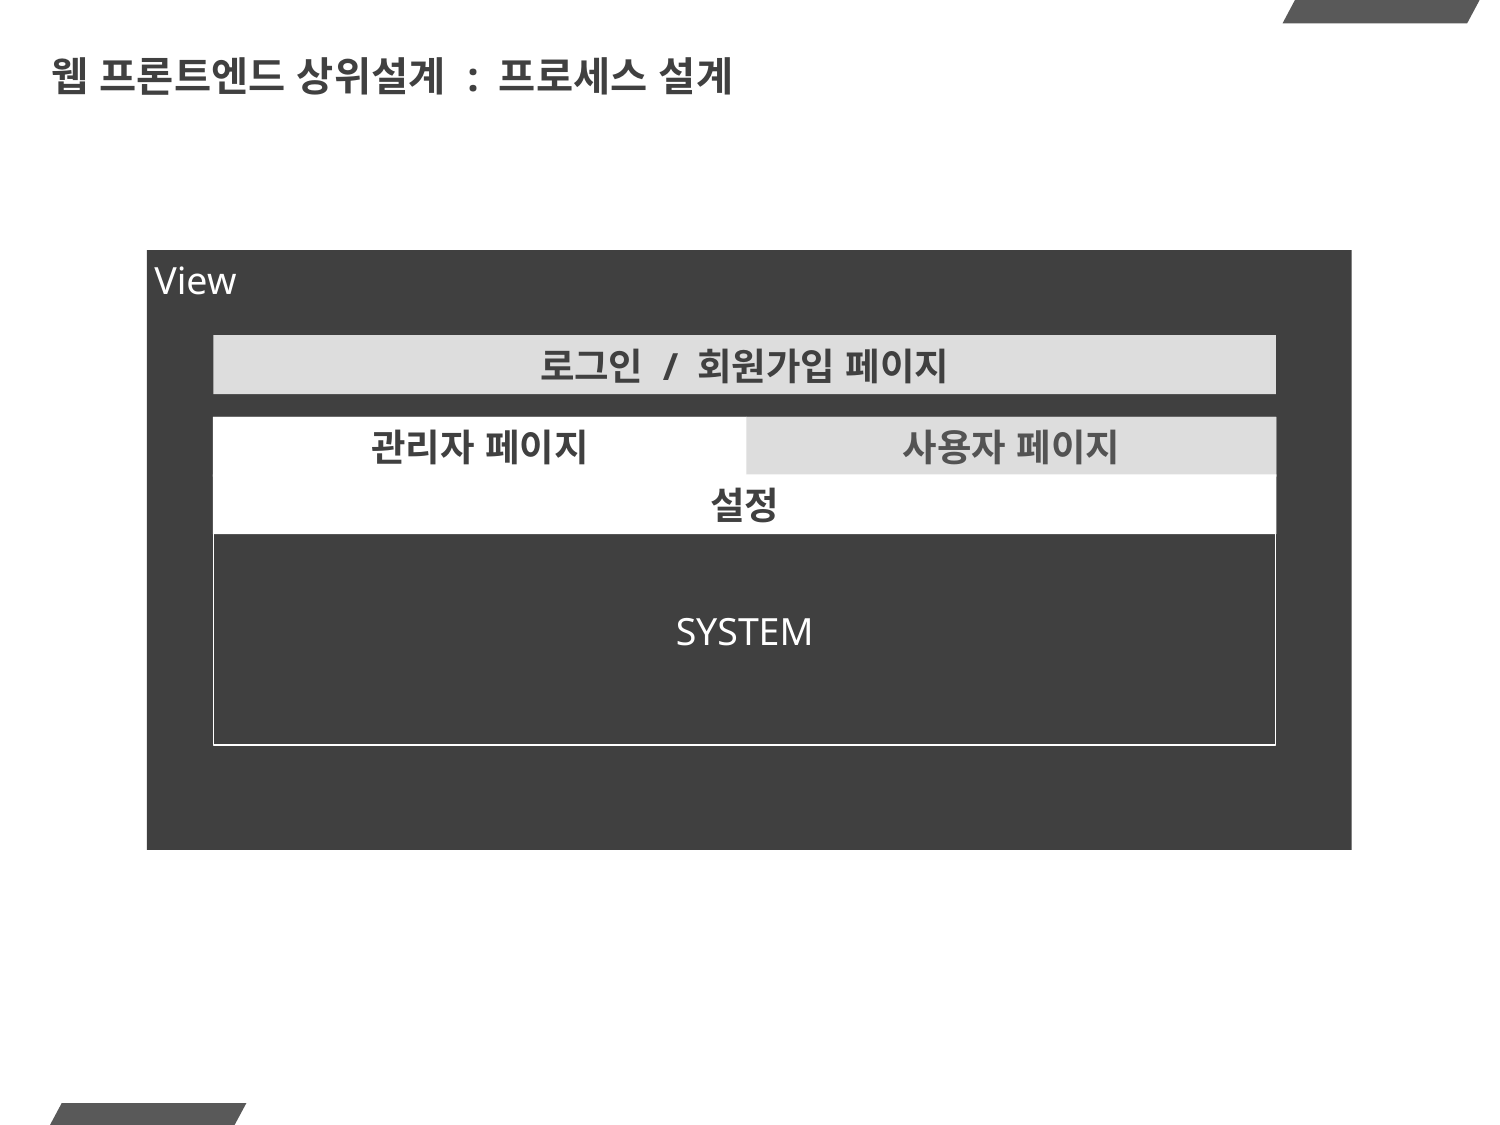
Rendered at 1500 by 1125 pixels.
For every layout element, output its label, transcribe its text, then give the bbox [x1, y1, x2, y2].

text_box 관리자 페이지 [212, 416, 746, 474]
text_box View [146, 250, 1352, 850]
text_box 로그인 / 회원가입 페이지 [213, 335, 1276, 395]
text_box 설정 [212, 474, 1277, 535]
title 웹 프론트엔드 상위설계 : 프로세스 설계 [36, 49, 1242, 111]
text_box 사용자 페이지 [746, 416, 1277, 474]
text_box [213, 533, 1276, 745]
